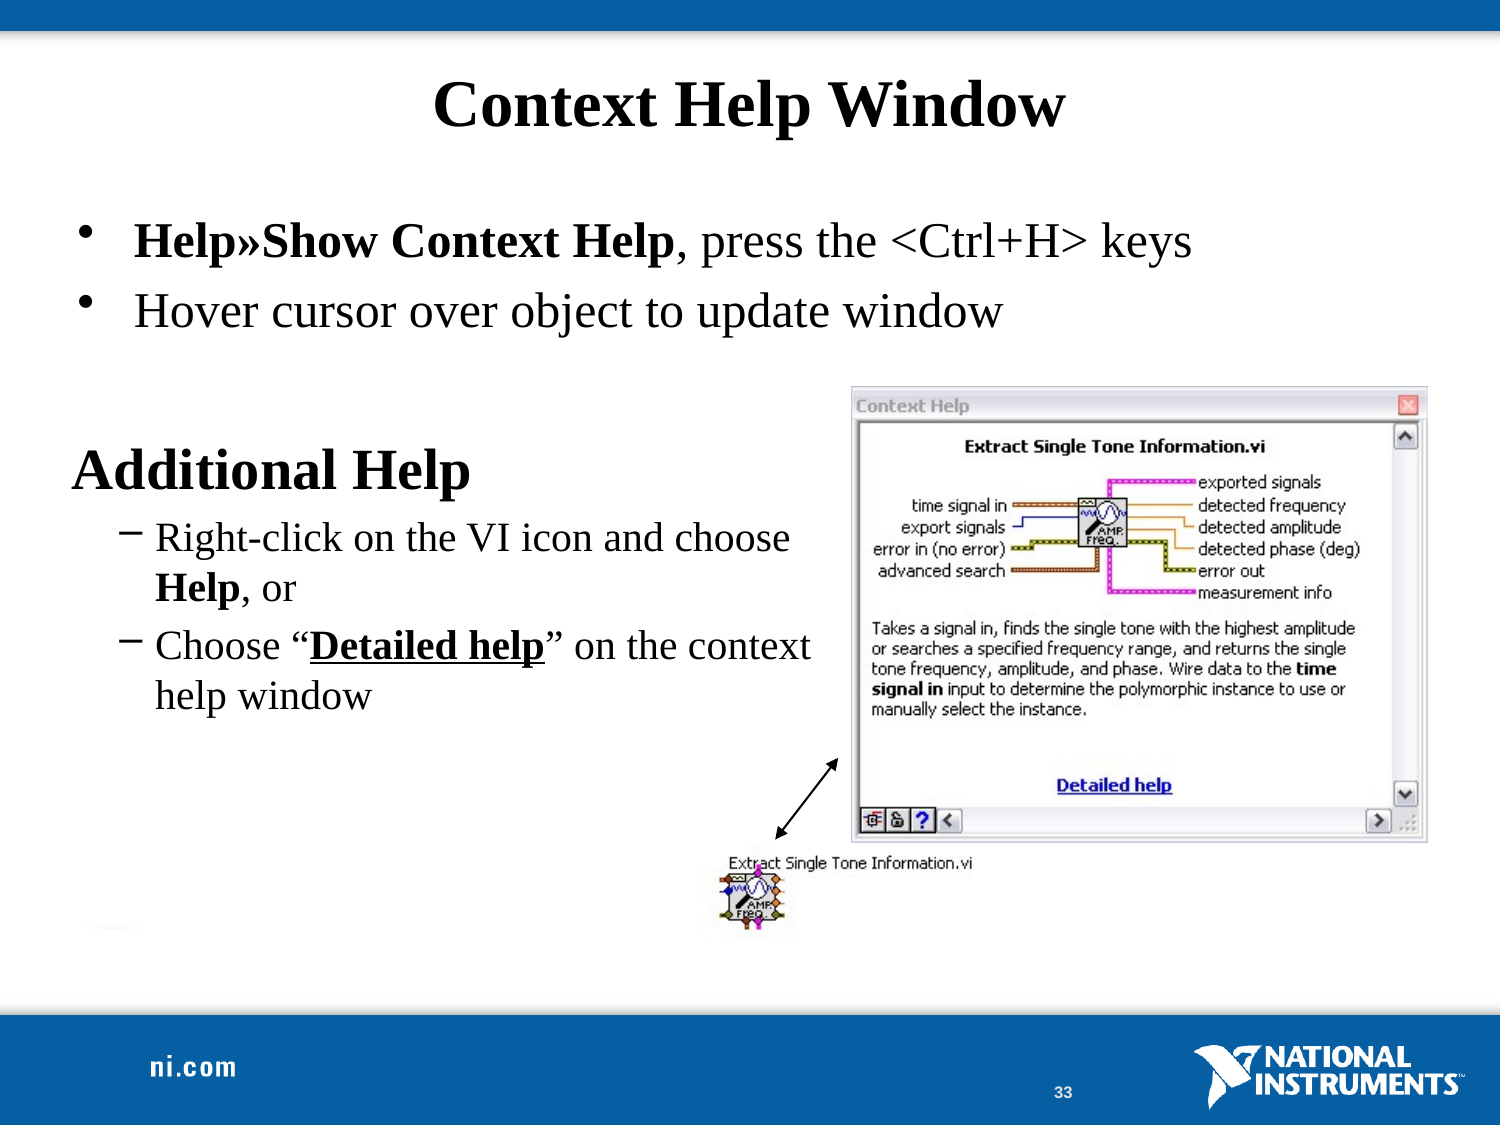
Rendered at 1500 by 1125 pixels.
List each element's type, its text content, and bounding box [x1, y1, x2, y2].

text_box Additional Help Right-click on the VI icon and choose Help, or Choose “Detailed help” on the context help window [57, 423, 832, 966]
title Context Help Window [0, 30, 1500, 169]
picture [0, 169, 1500, 1125]
list Help»Show Context Help, press the <Ctrl+H> keys Hover cursor over object to update window [62, 199, 1463, 973]
picture [0, 0, 1500, 30]
text_box [775, 757, 839, 840]
